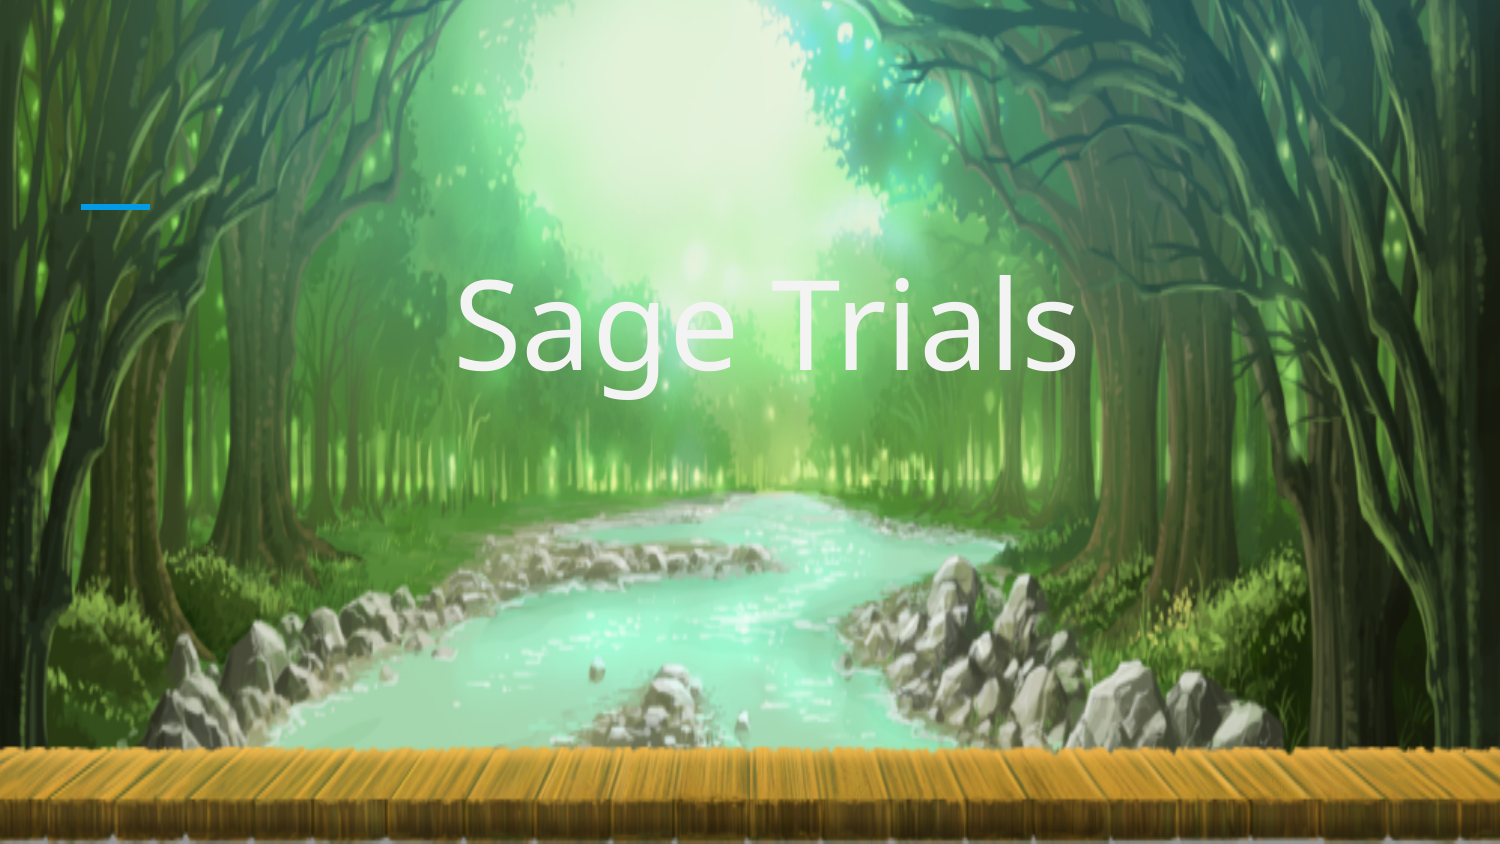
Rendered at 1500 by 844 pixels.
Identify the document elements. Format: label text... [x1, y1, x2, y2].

title Sage Trials [68, 316, 1467, 411]
picture [0, 0, 1500, 844]
